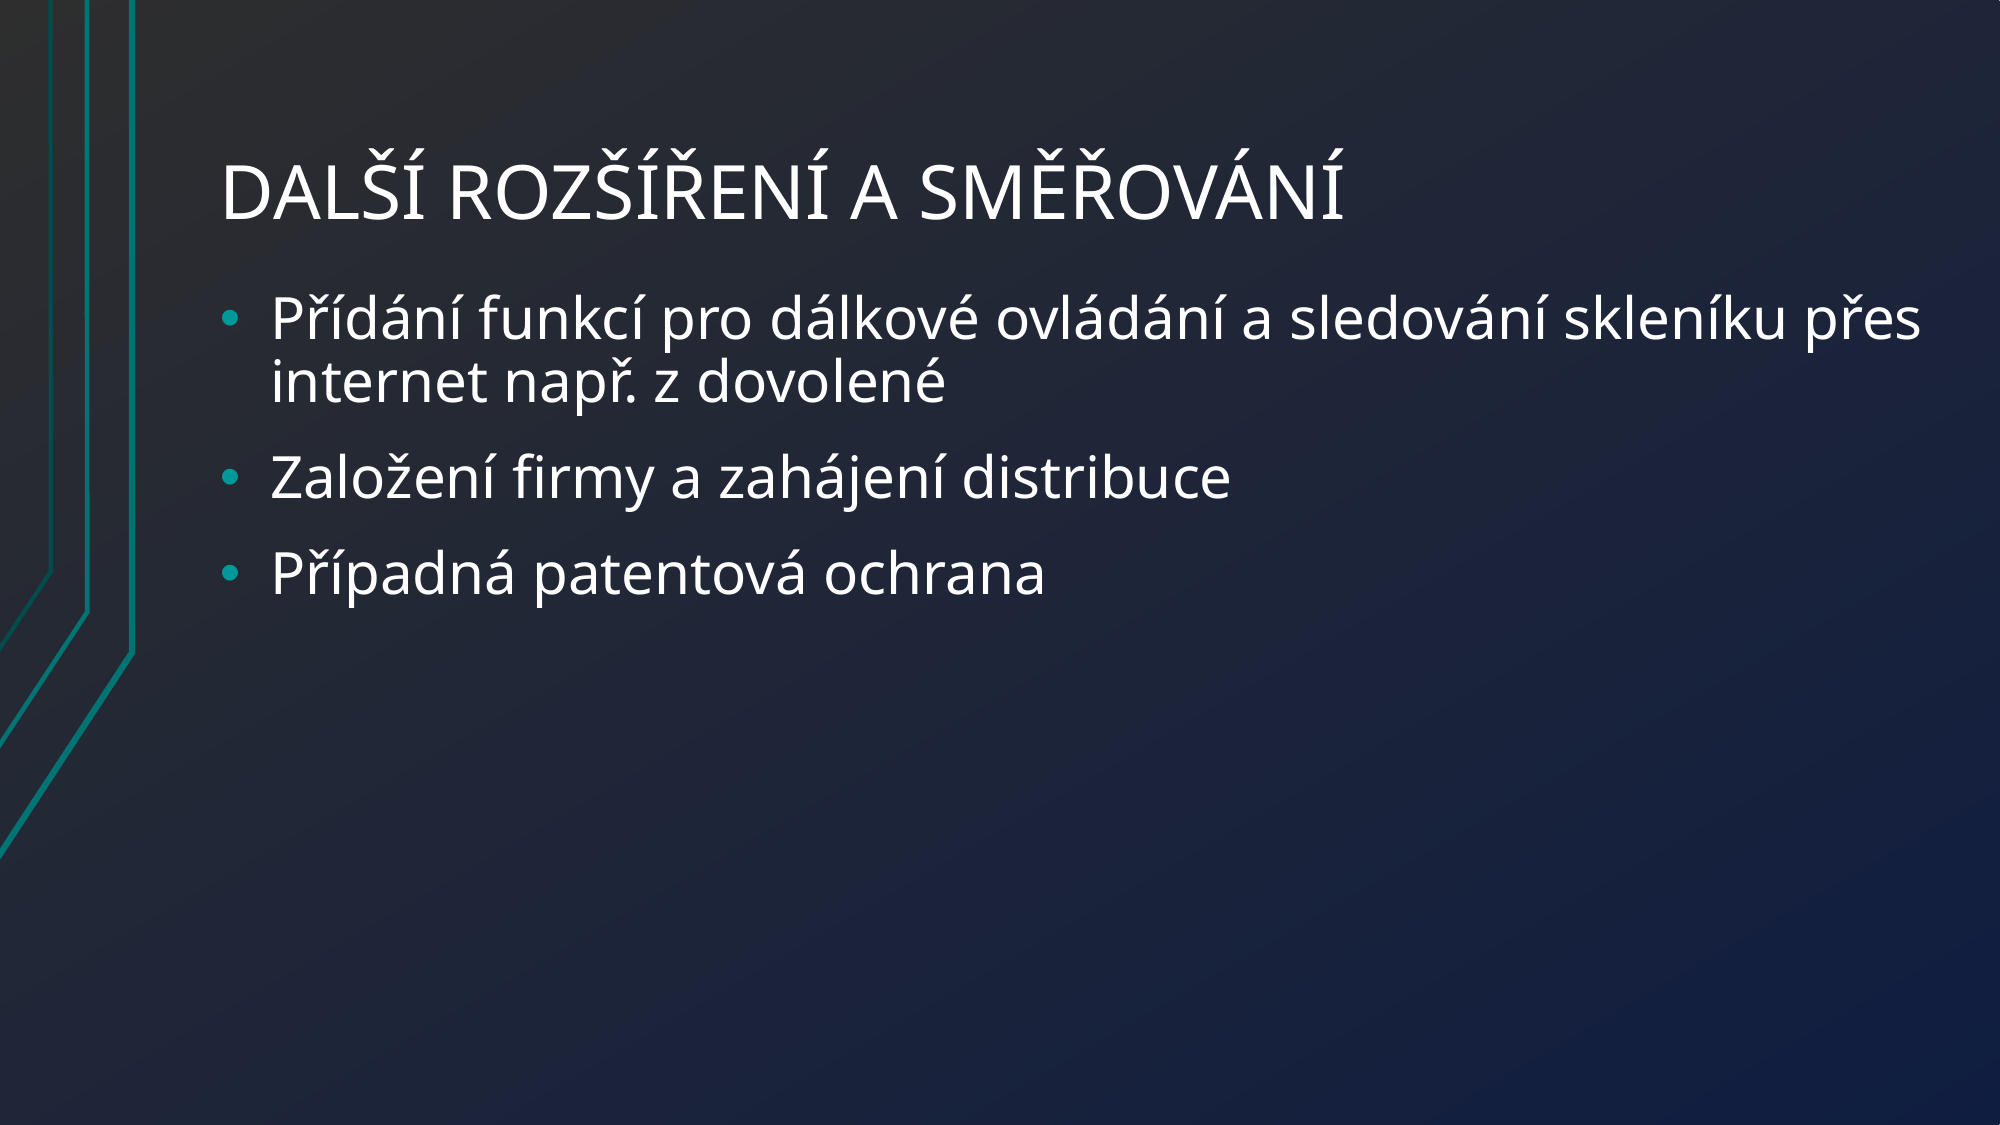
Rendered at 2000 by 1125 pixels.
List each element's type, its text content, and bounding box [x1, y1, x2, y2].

title Další rozšíření a směřování [199, 45, 1900, 246]
list Přídání funkcí pro dálkové ovládání a sledování skleníku přes internet např. z dovolené Založení firmy a zahájení distribuce Případná patentová ochrana [199, 279, 1945, 1012]
